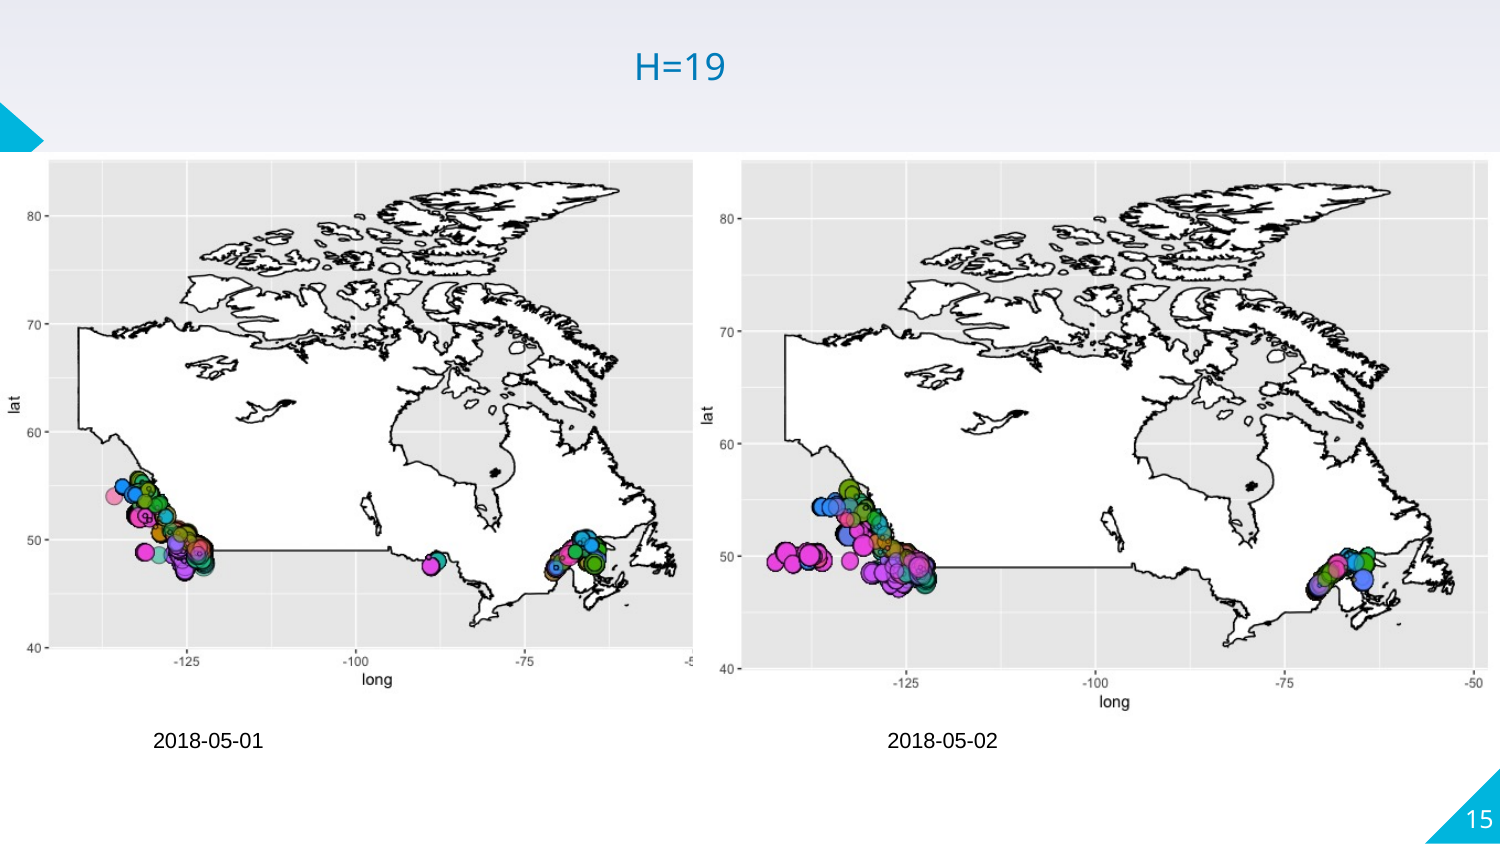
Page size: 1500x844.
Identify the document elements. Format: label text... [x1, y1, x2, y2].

title H=19 [633, 52, 1500, 152]
text_box 2018-05-01 [138, 718, 428, 760]
picture [0, 150, 1500, 720]
slide_number 15 [1418, 760, 1494, 838]
text_box 2018-05-02 [872, 729, 1211, 760]
